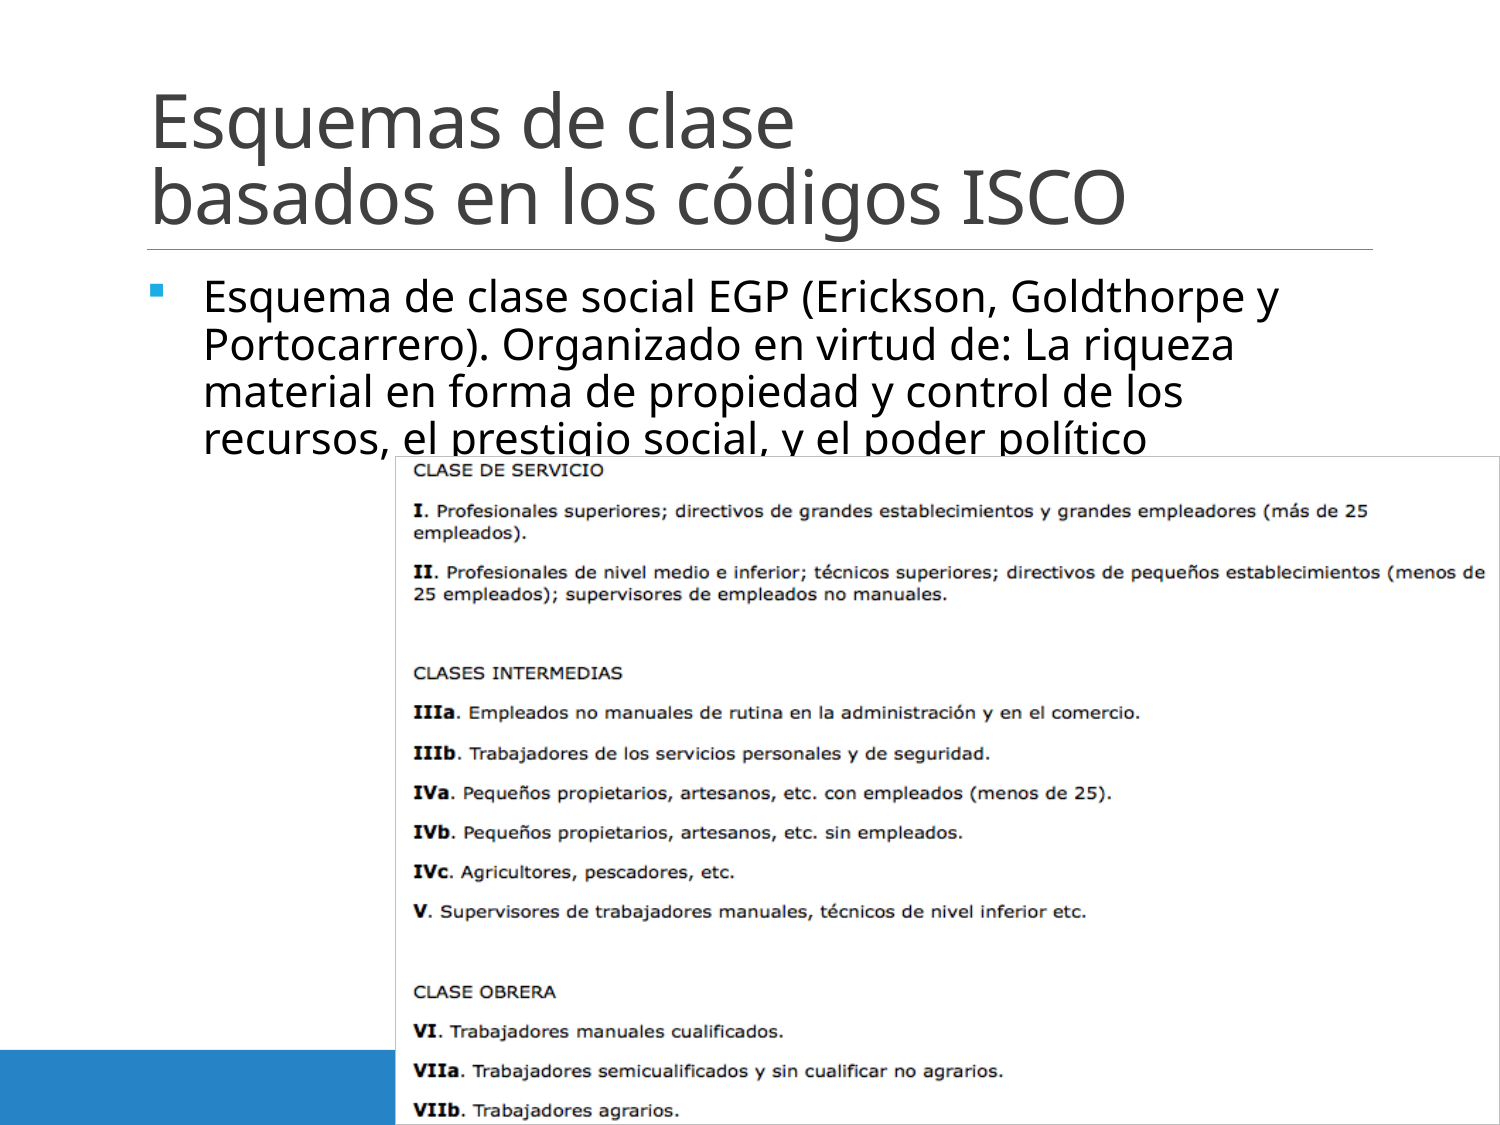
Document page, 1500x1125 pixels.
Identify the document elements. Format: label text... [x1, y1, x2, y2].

picture [395, 455, 1500, 1125]
list Esquema de clase social EGP (Erickson, Goldthorpe y Portocarrero). Organizado en virtud de: La riqueza material en forma de propiedad y control de los recursos, el prestigio social, y el poder político [146, 267, 1385, 928]
title Esquemas de clase basados en los códigos ISCO [134, 9, 1373, 248]
